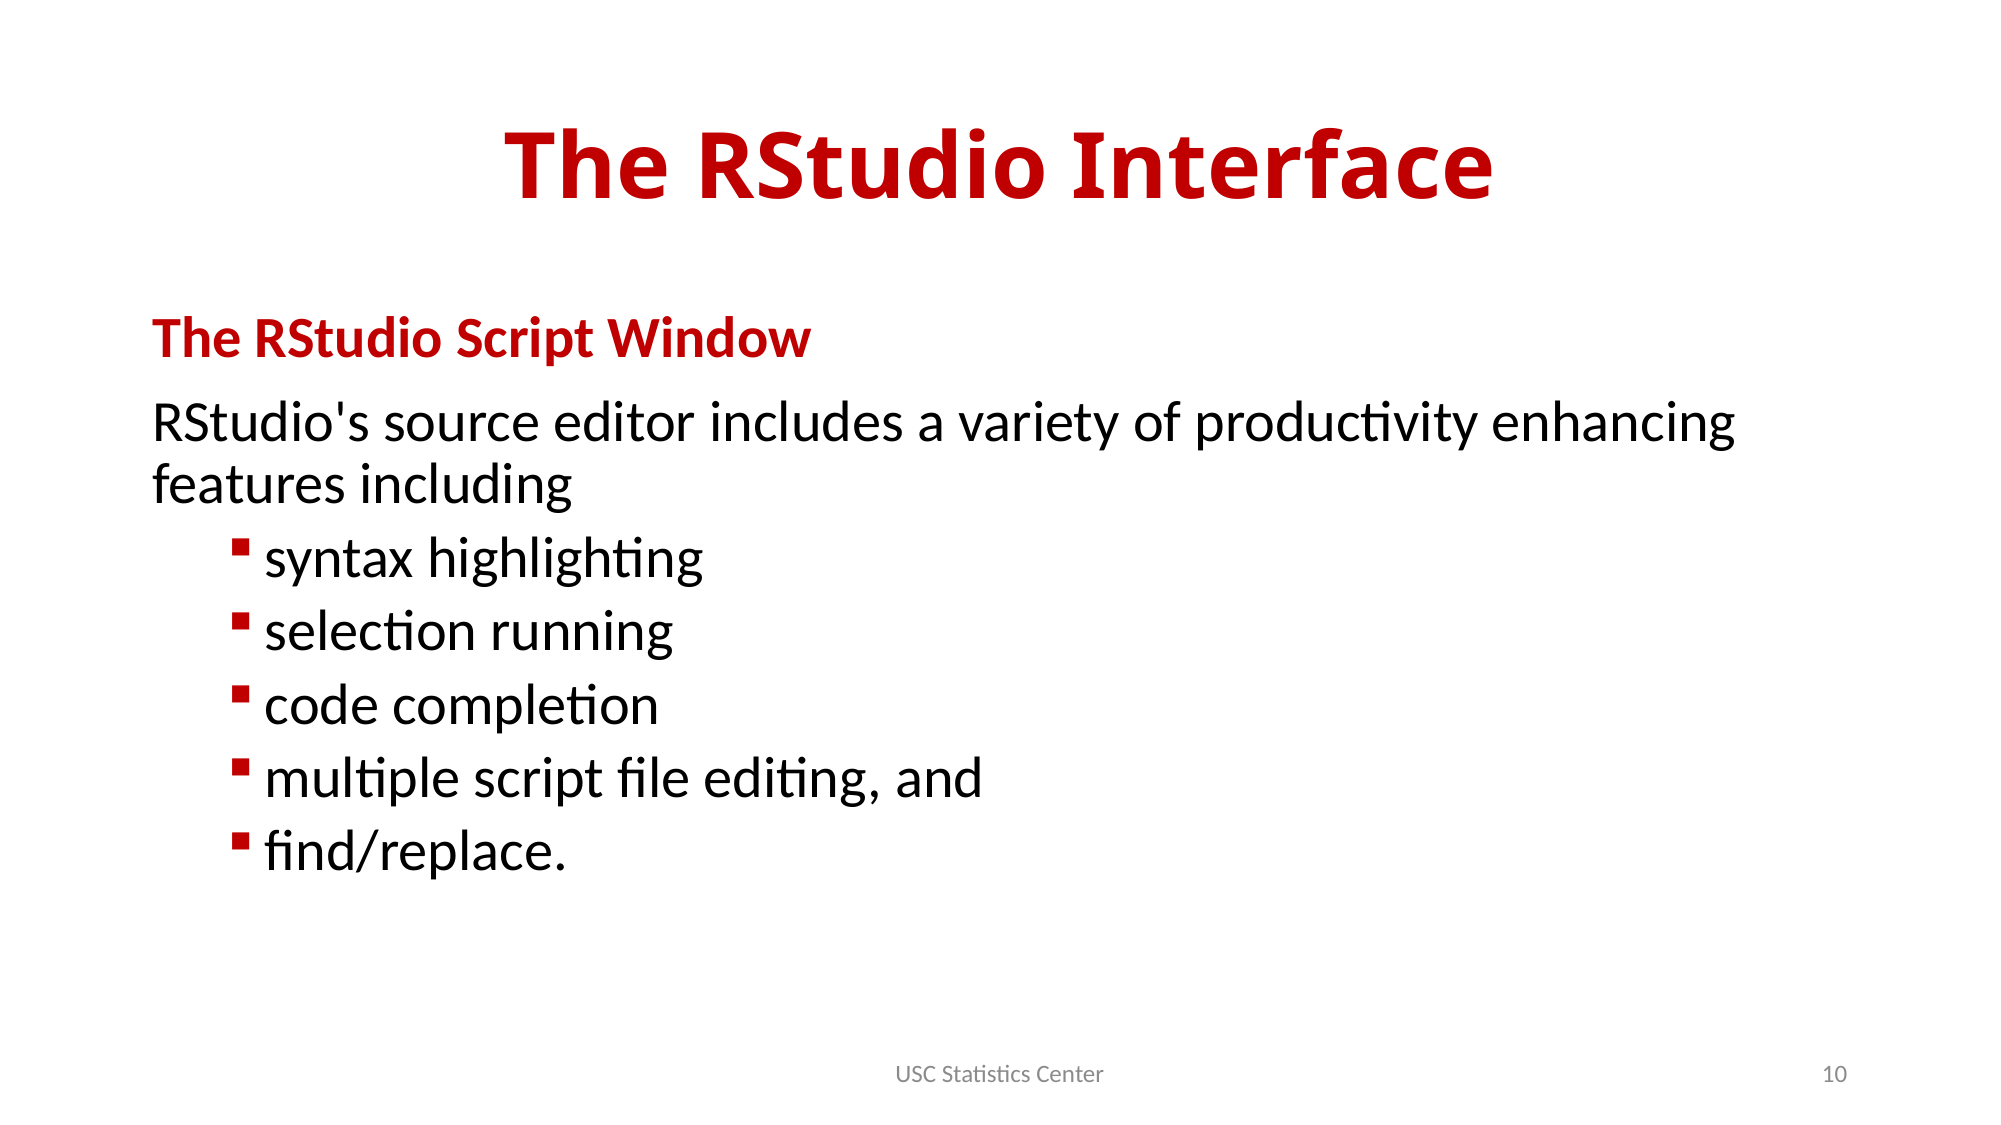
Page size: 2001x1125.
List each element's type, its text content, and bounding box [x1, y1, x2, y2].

footer USC Statistics Center [662, 1042, 1338, 1103]
slide_number 10 [1412, 1042, 1863, 1103]
title The RStudio Interface [137, 59, 1863, 278]
list The RStudio Script Window RStudio's source editor includes a variety of productivity enhancing features including syntax highlighting selection running code completion multiple script file editing, and find/replace. [137, 299, 1863, 1014]
